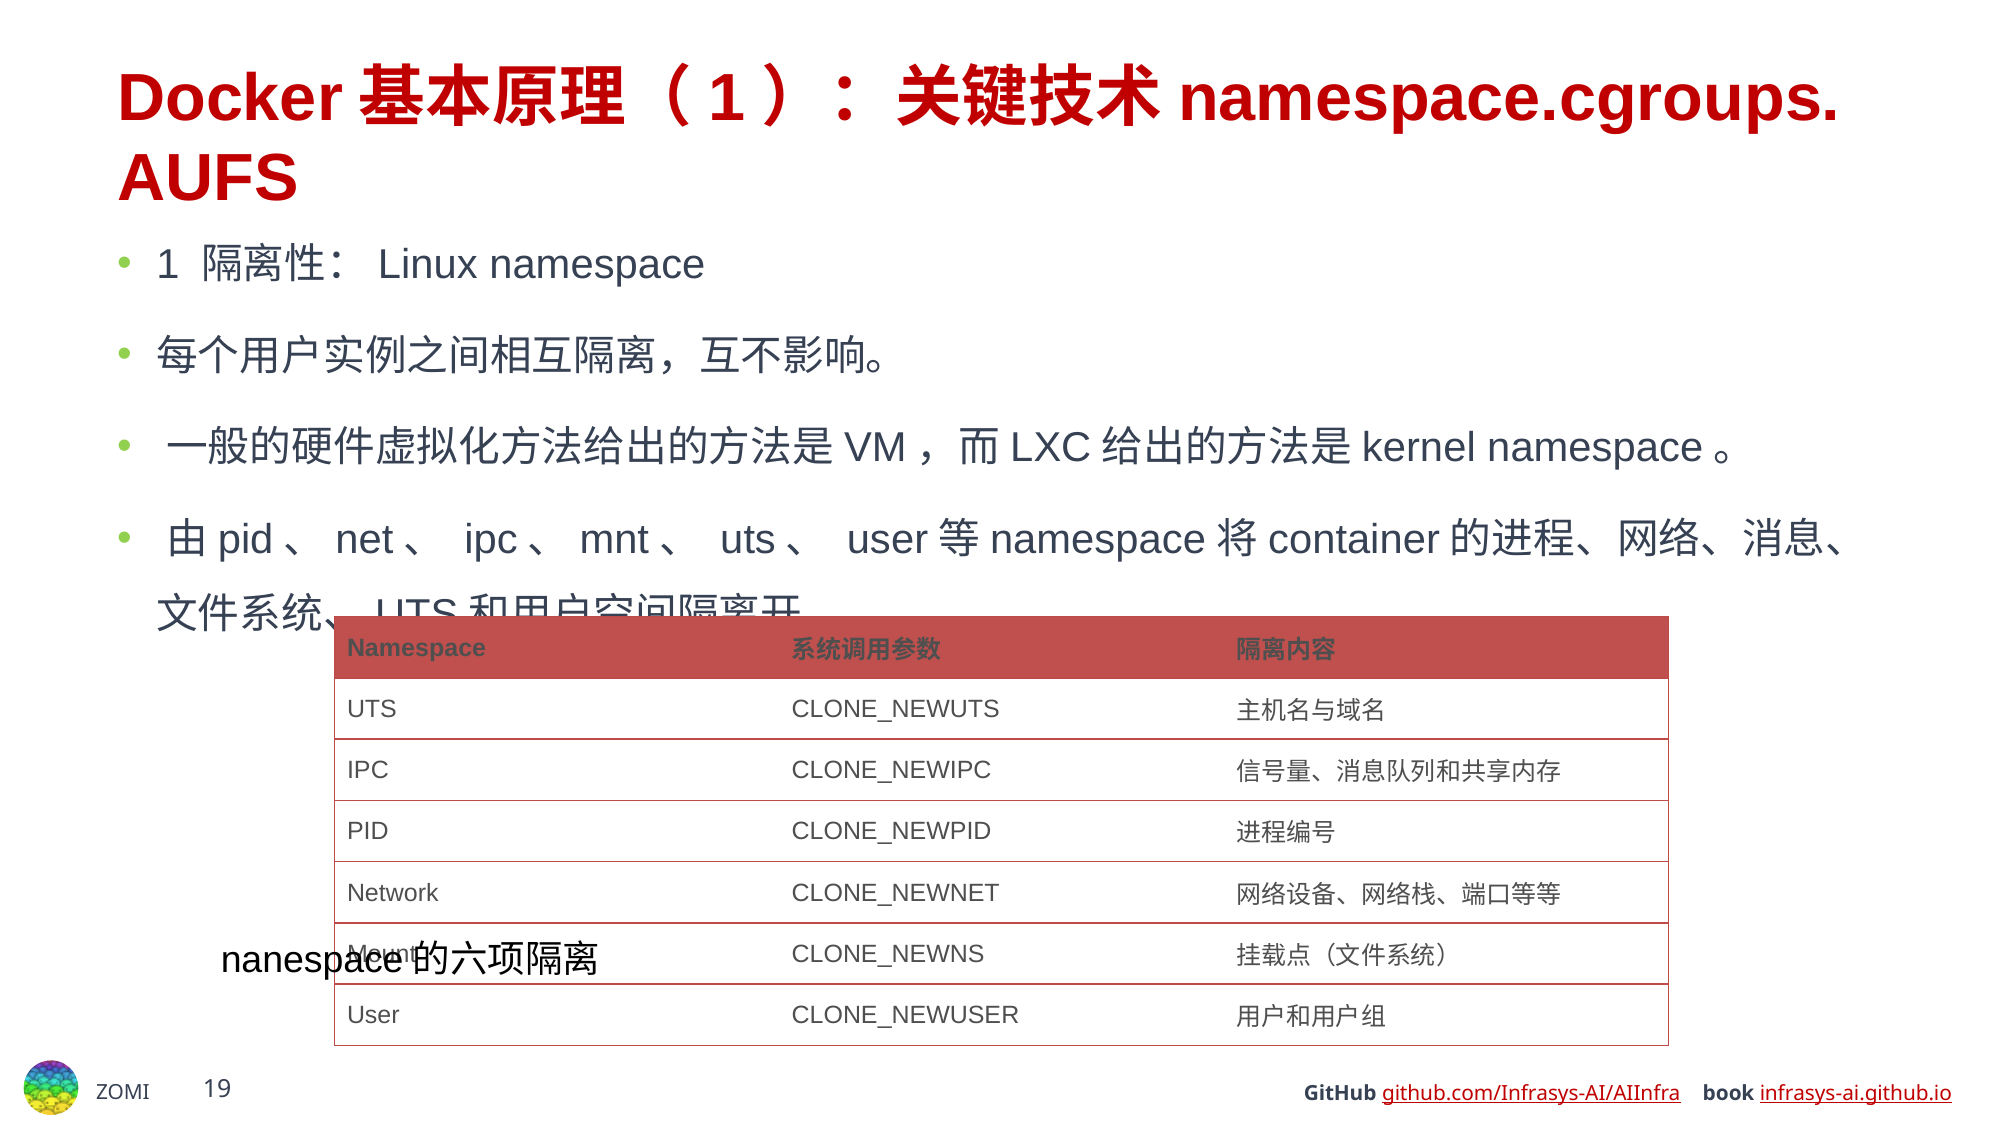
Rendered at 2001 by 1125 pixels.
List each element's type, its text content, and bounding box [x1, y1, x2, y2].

table_cell 主机名与域名 [1224, 679, 1668, 738]
title Docker基本原理（1）：关键技术namespace.cgroups. AUFS [102, 85, 1901, 183]
table_cell 挂载点（文件系统） [1224, 924, 1668, 983]
table_cell 进程编号 [1224, 801, 1668, 861]
text_box nanespace的六项隔离 [205, 927, 1553, 988]
table_header 隔离内容 [1224, 617, 1668, 677]
table_cell User [335, 988, 779, 1045]
table_cell UTS [335, 679, 779, 738]
table_header Namespace [335, 617, 779, 677]
table_cell 信号量、消息队列和共享内存 [1224, 740, 1668, 800]
table_cell Network [335, 862, 779, 922]
table_cell IPC [335, 740, 779, 800]
list 1 隔离性：Linux namespace 每个用户实例之间相互隔离，互不影响。 ﻿一般的硬件虚拟化方法给出的方法是VM，而LXC给出的方法是kernel namespace。 ﻿由pid、net、 ipc、mnt、 uts、 user等namespace将container的进程、网络、消息、文件系统、UTS和用户空间隔离开。 [102, 204, 1901, 1043]
table_header 系统调用参数 [779, 617, 1224, 677]
table_cell PID [335, 801, 779, 861]
table_cell CLONE_NEWUTS [779, 679, 1224, 738]
picture [23, 1060, 79, 1115]
table_cell CLONE_NEWIPC [779, 740, 1224, 800]
table_cell CLONE_NEWPID [779, 801, 1224, 861]
table_cell CLONE_NEWUSER [779, 988, 1224, 1045]
table_cell 网络设备、网络栈、端口等等 [1224, 862, 1668, 922]
table_cell 用户和用户组 [1224, 985, 1668, 1045]
table_cell CLONE_NEWNET [779, 862, 1224, 922]
